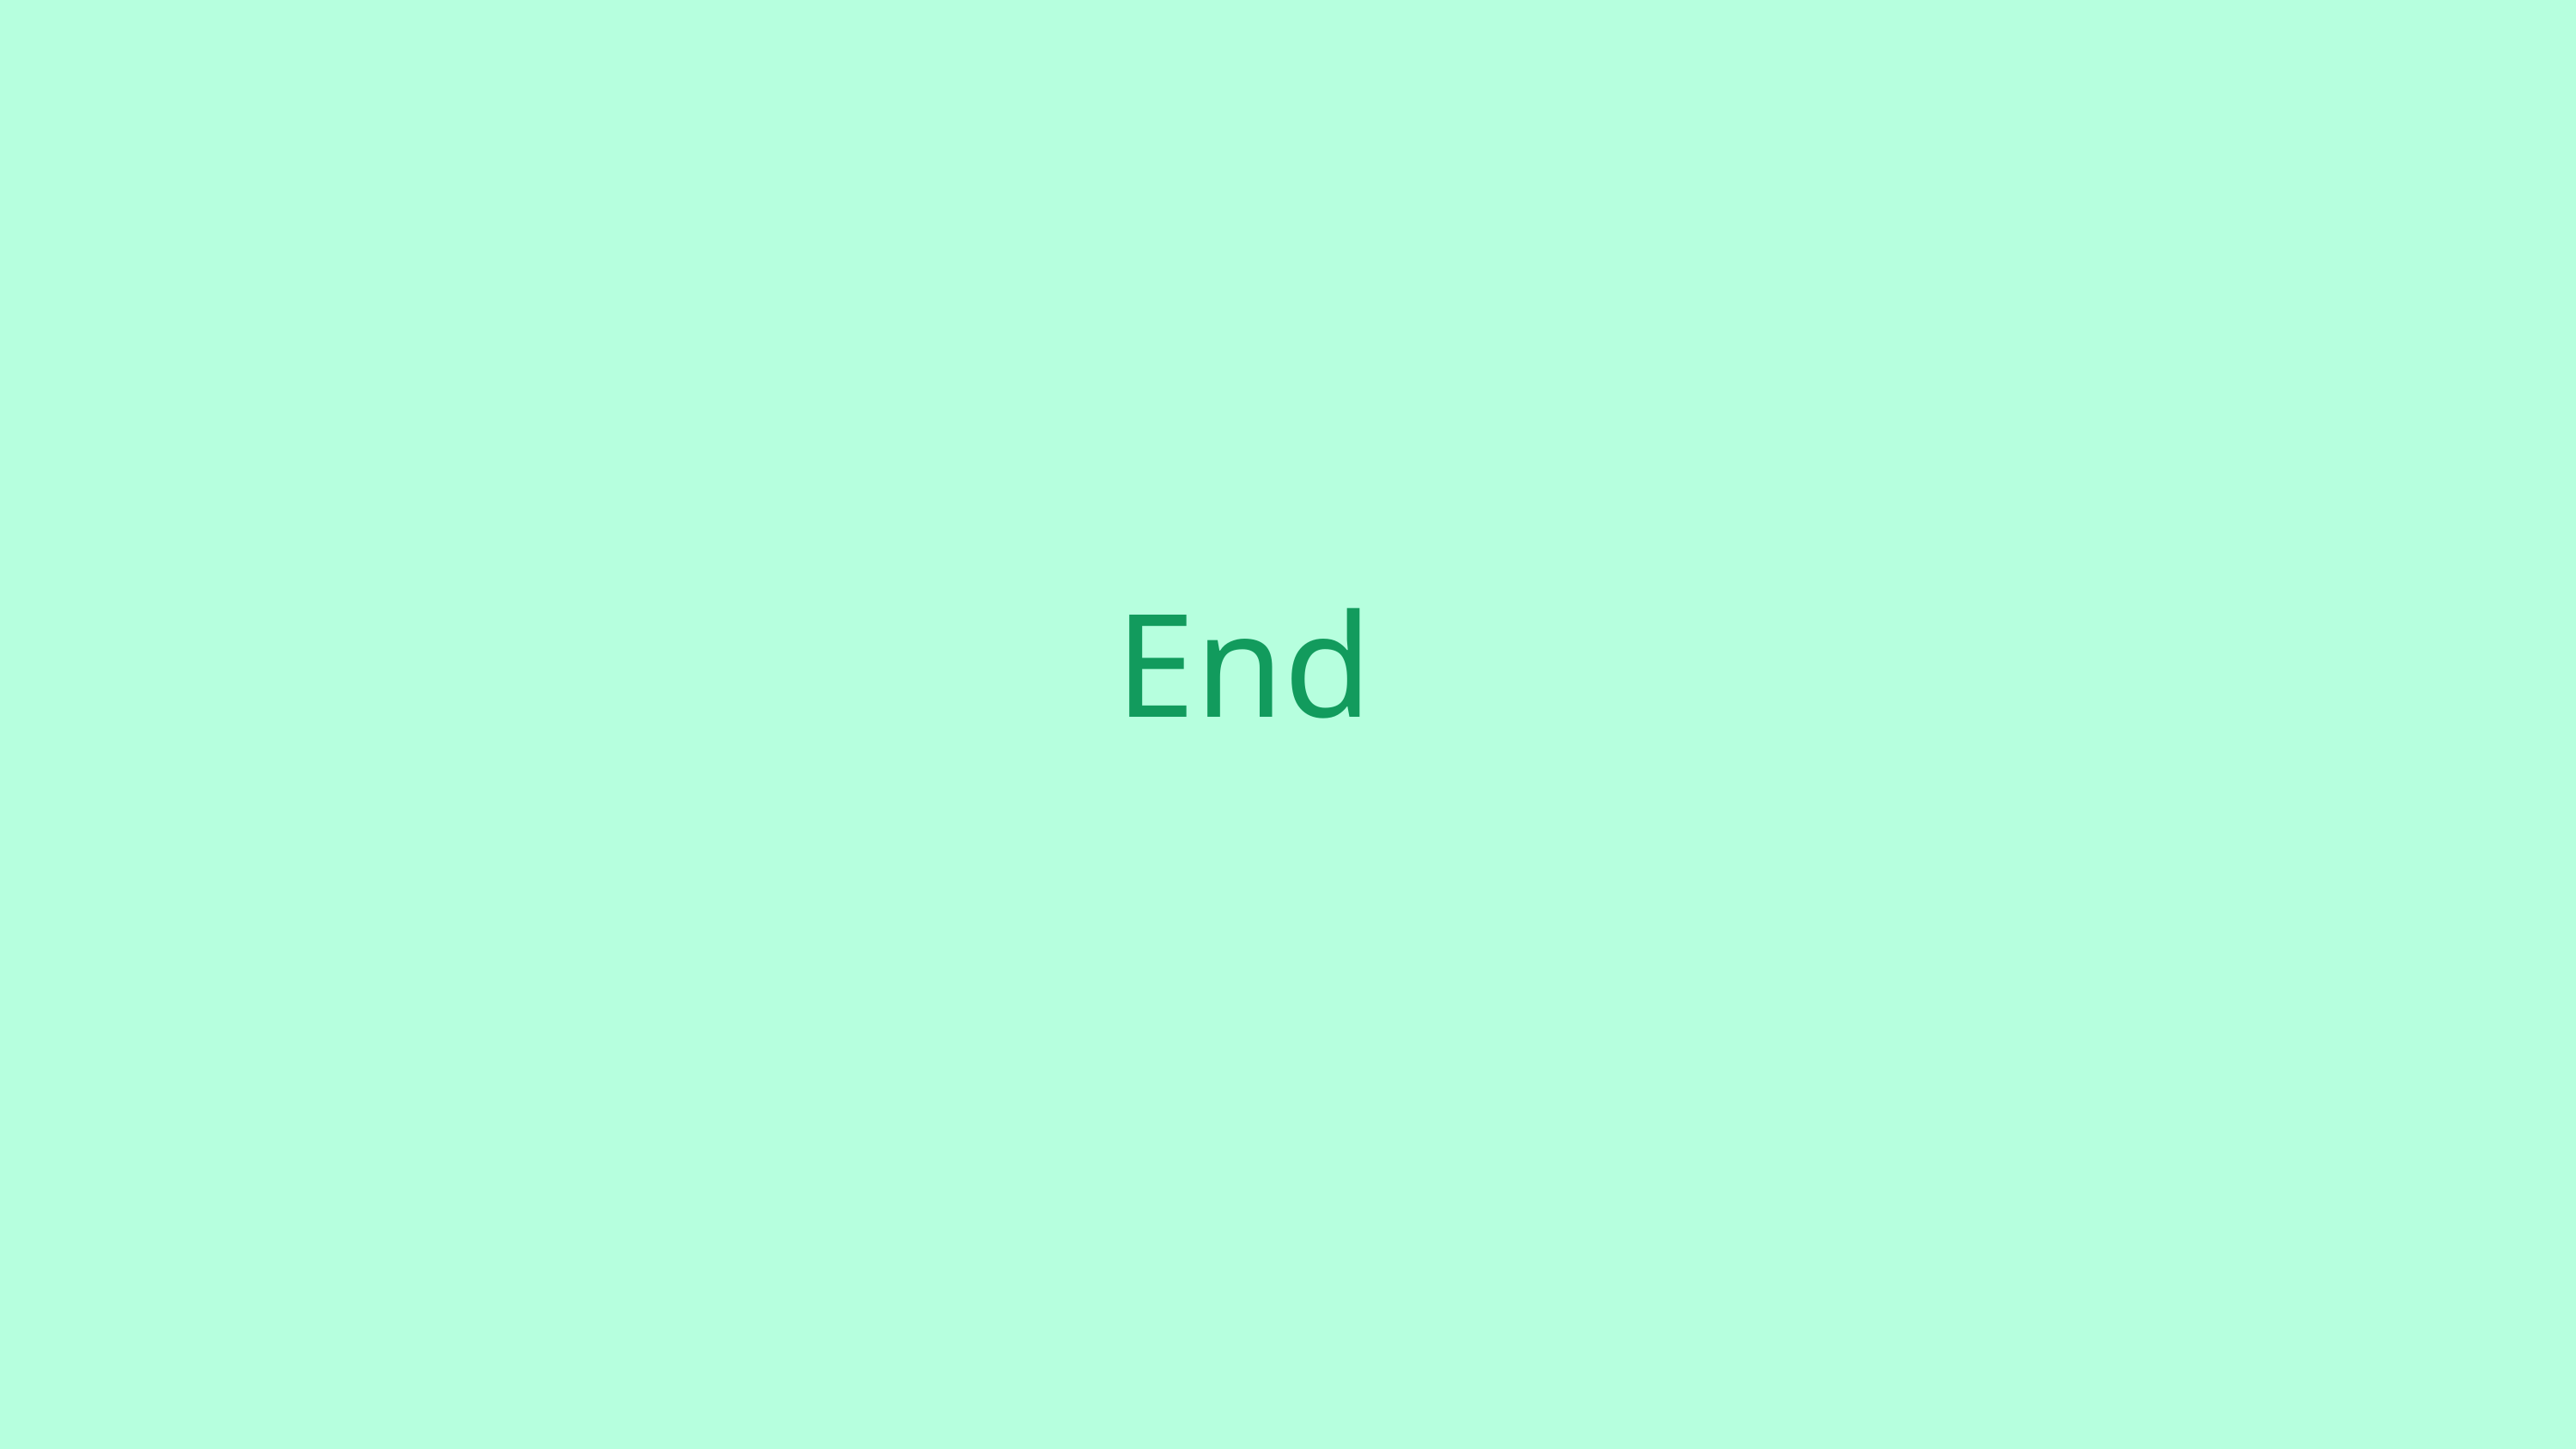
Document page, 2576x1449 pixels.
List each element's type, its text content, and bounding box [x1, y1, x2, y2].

text_box End [1115, 573, 2359, 746]
